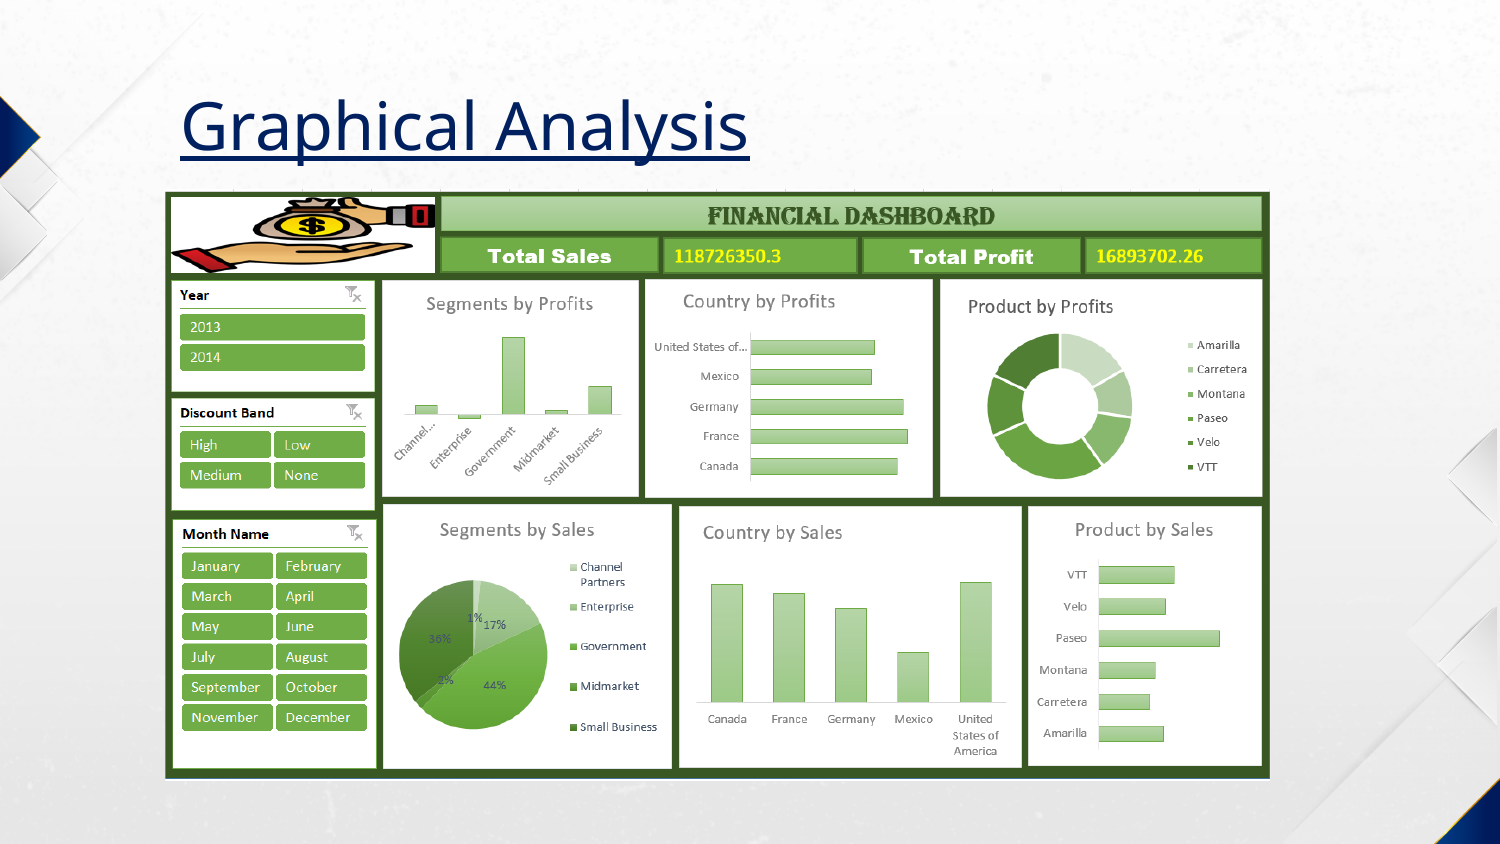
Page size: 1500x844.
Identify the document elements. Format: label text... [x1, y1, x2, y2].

picture [0, 0, 1500, 844]
text_box Graphical Analysis [165, 76, 916, 172]
picture [1428, 766, 1500, 844]
